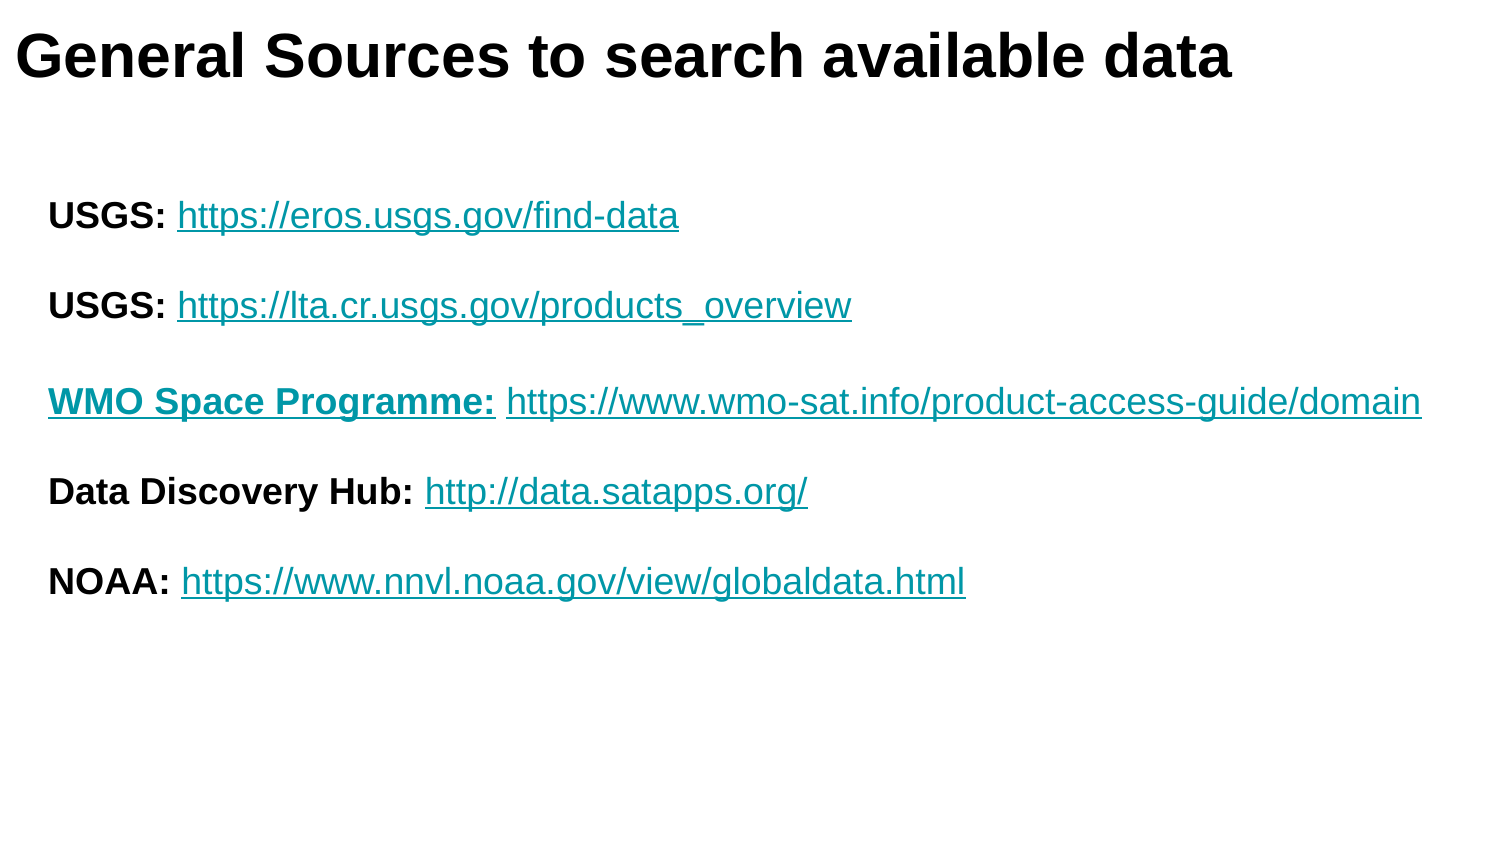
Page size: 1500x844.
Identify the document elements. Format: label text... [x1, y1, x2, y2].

text_box USGS: https://eros.usgs.gov/find-data USGS: https://lta.cr.usgs.gov/products_overview WMO Space Programme: https://www.wmo-sat.info/product-access-guide/domain Data Discovery Hub: http://data.satapps.org/ NOAA: https://www.nnvl.noaa.gov/view/globaldata.html [33, 175, 1456, 678]
subtitle General Sources to search available data [0, 0, 1398, 130]
